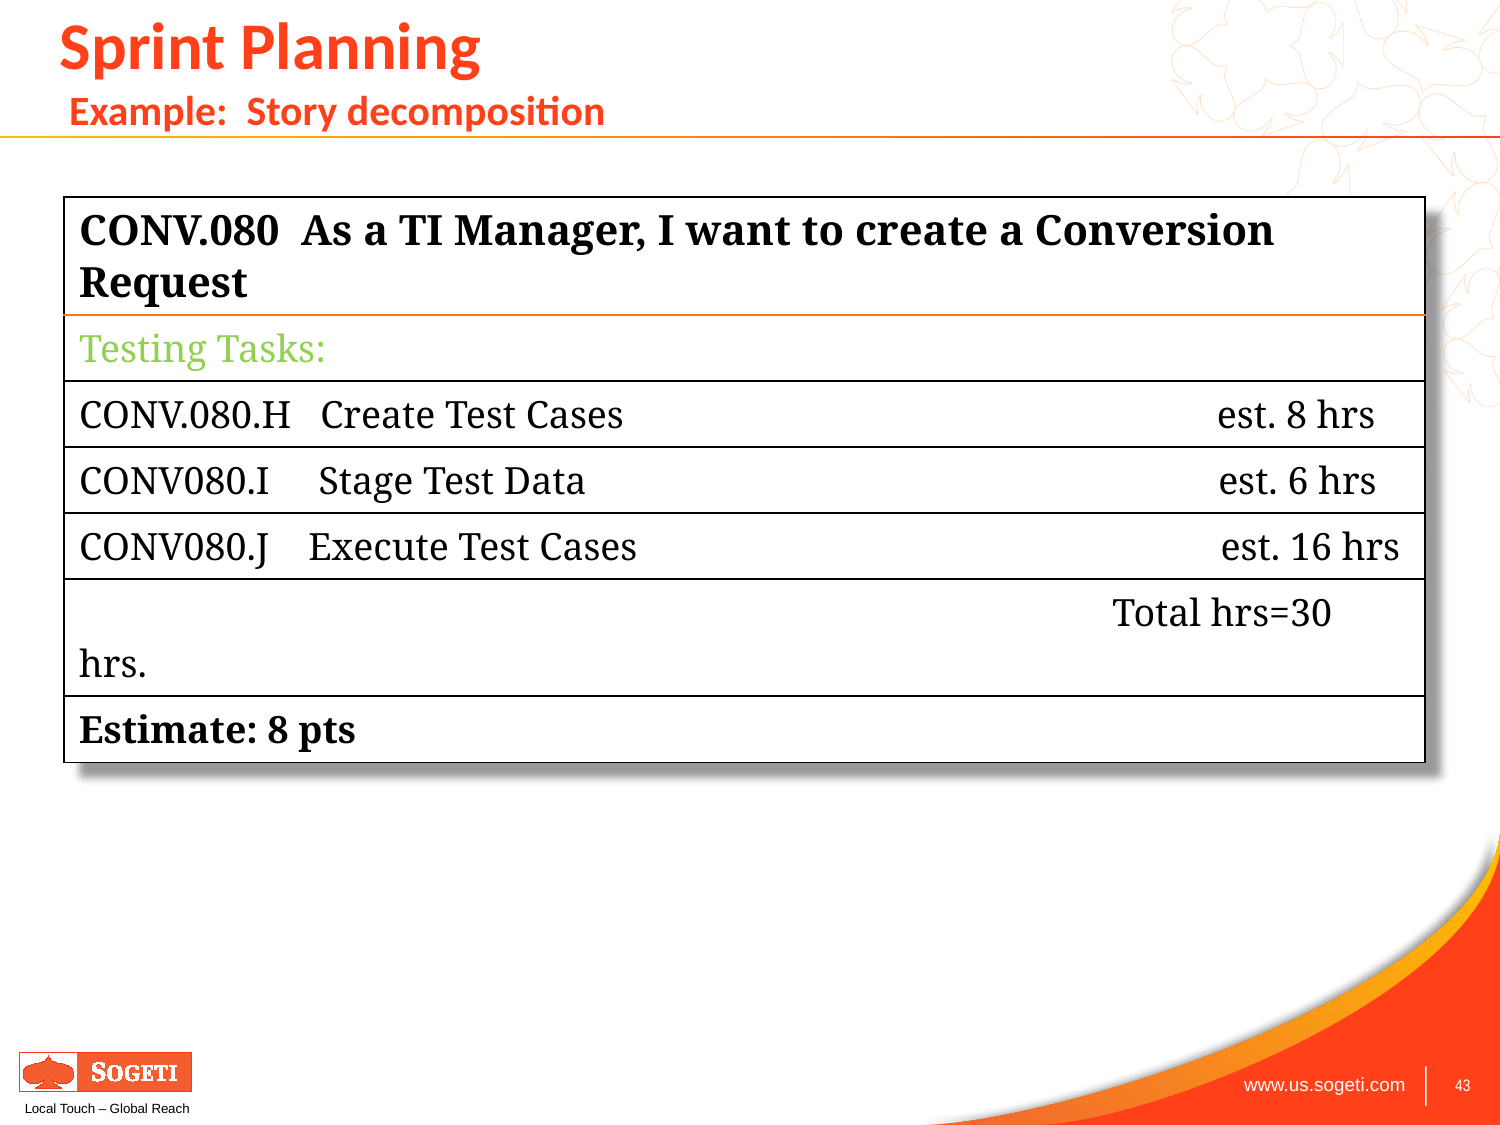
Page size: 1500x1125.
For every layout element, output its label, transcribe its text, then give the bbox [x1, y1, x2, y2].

table_cell Testing Tasks: [65, 316, 1424, 380]
table_header CONV.080 As a TI Manager, I want to create a Conversion Request [65, 198, 1424, 314]
table_cell CONV080.J Execute Test Cases est. 16 hrs [65, 514, 1424, 578]
table_cell CONV080.I Stage Test Data est. 6 hrs [65, 448, 1424, 512]
title Sprint Planning Example: Story decomposition [44, 0, 1469, 137]
table_cell Estimate: 8 pts [65, 697, 1424, 762]
table_cell CONV.080.H Create Test Cases est. 8 hrs [65, 382, 1424, 446]
table_cell Total hrs=30 hrs. [65, 580, 1424, 695]
